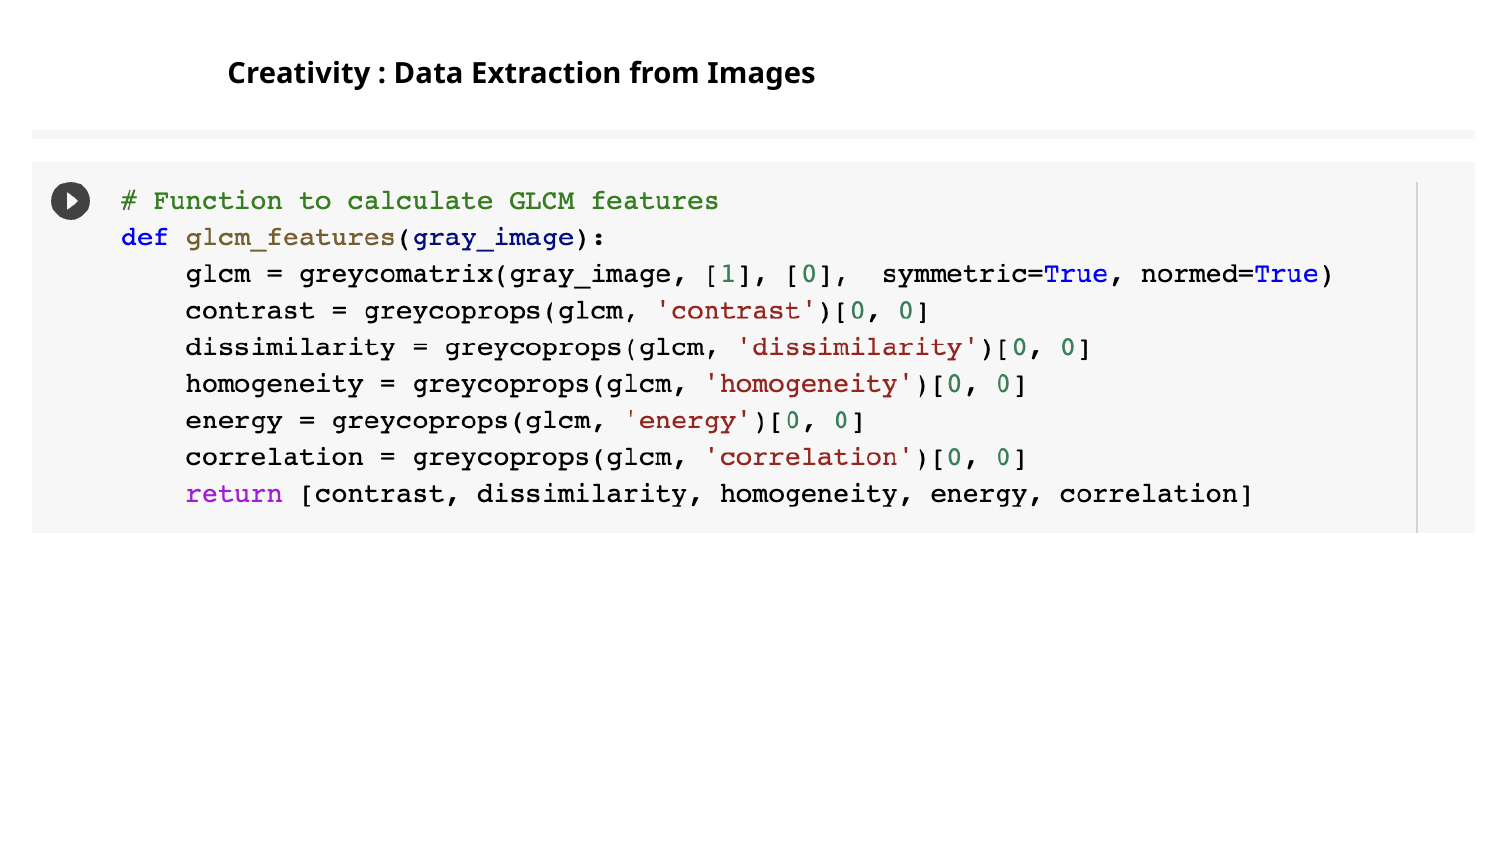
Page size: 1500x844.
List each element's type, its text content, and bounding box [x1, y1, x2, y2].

text_box Creativity : Data Extraction from Images [212, 39, 1096, 105]
picture [24, 130, 1476, 534]
